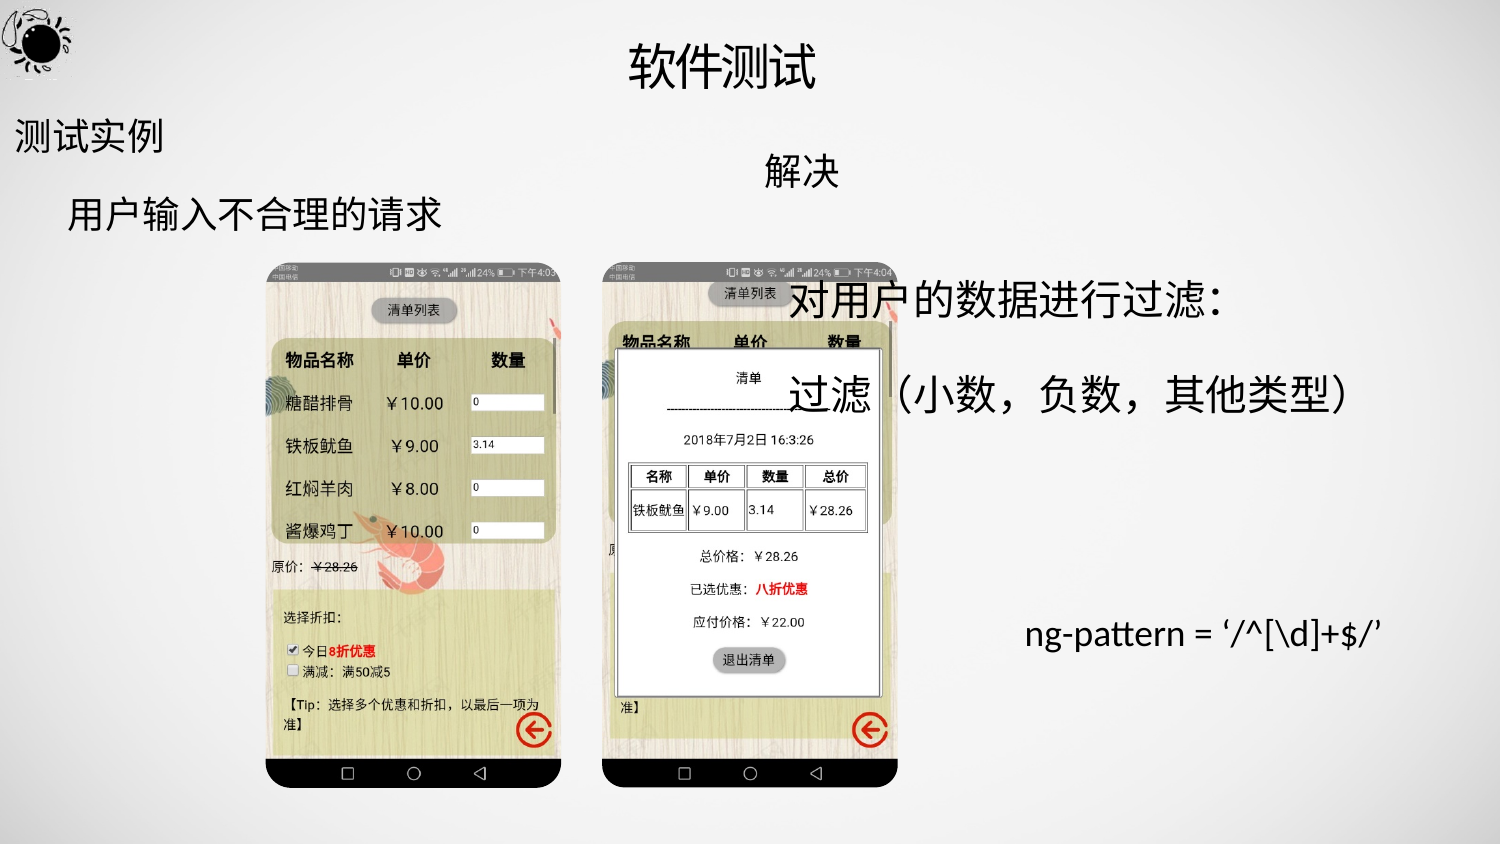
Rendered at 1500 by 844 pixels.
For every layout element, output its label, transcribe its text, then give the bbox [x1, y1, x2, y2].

picture [0, 0, 1500, 844]
text_box 软件测试 [0, 32, 1475, 100]
text_box 解决 [750, 140, 958, 201]
text_box 测试实例 [0, 105, 208, 166]
text_box 用户输入不合理的请求 [53, 184, 649, 244]
text_box ng-pattern = ‘/^[\d]+$/’ [1009, 601, 1483, 662]
text_box 对用户的数据进行过滤： 过滤（小数，负数，其他类型） [903, 266, 1424, 427]
